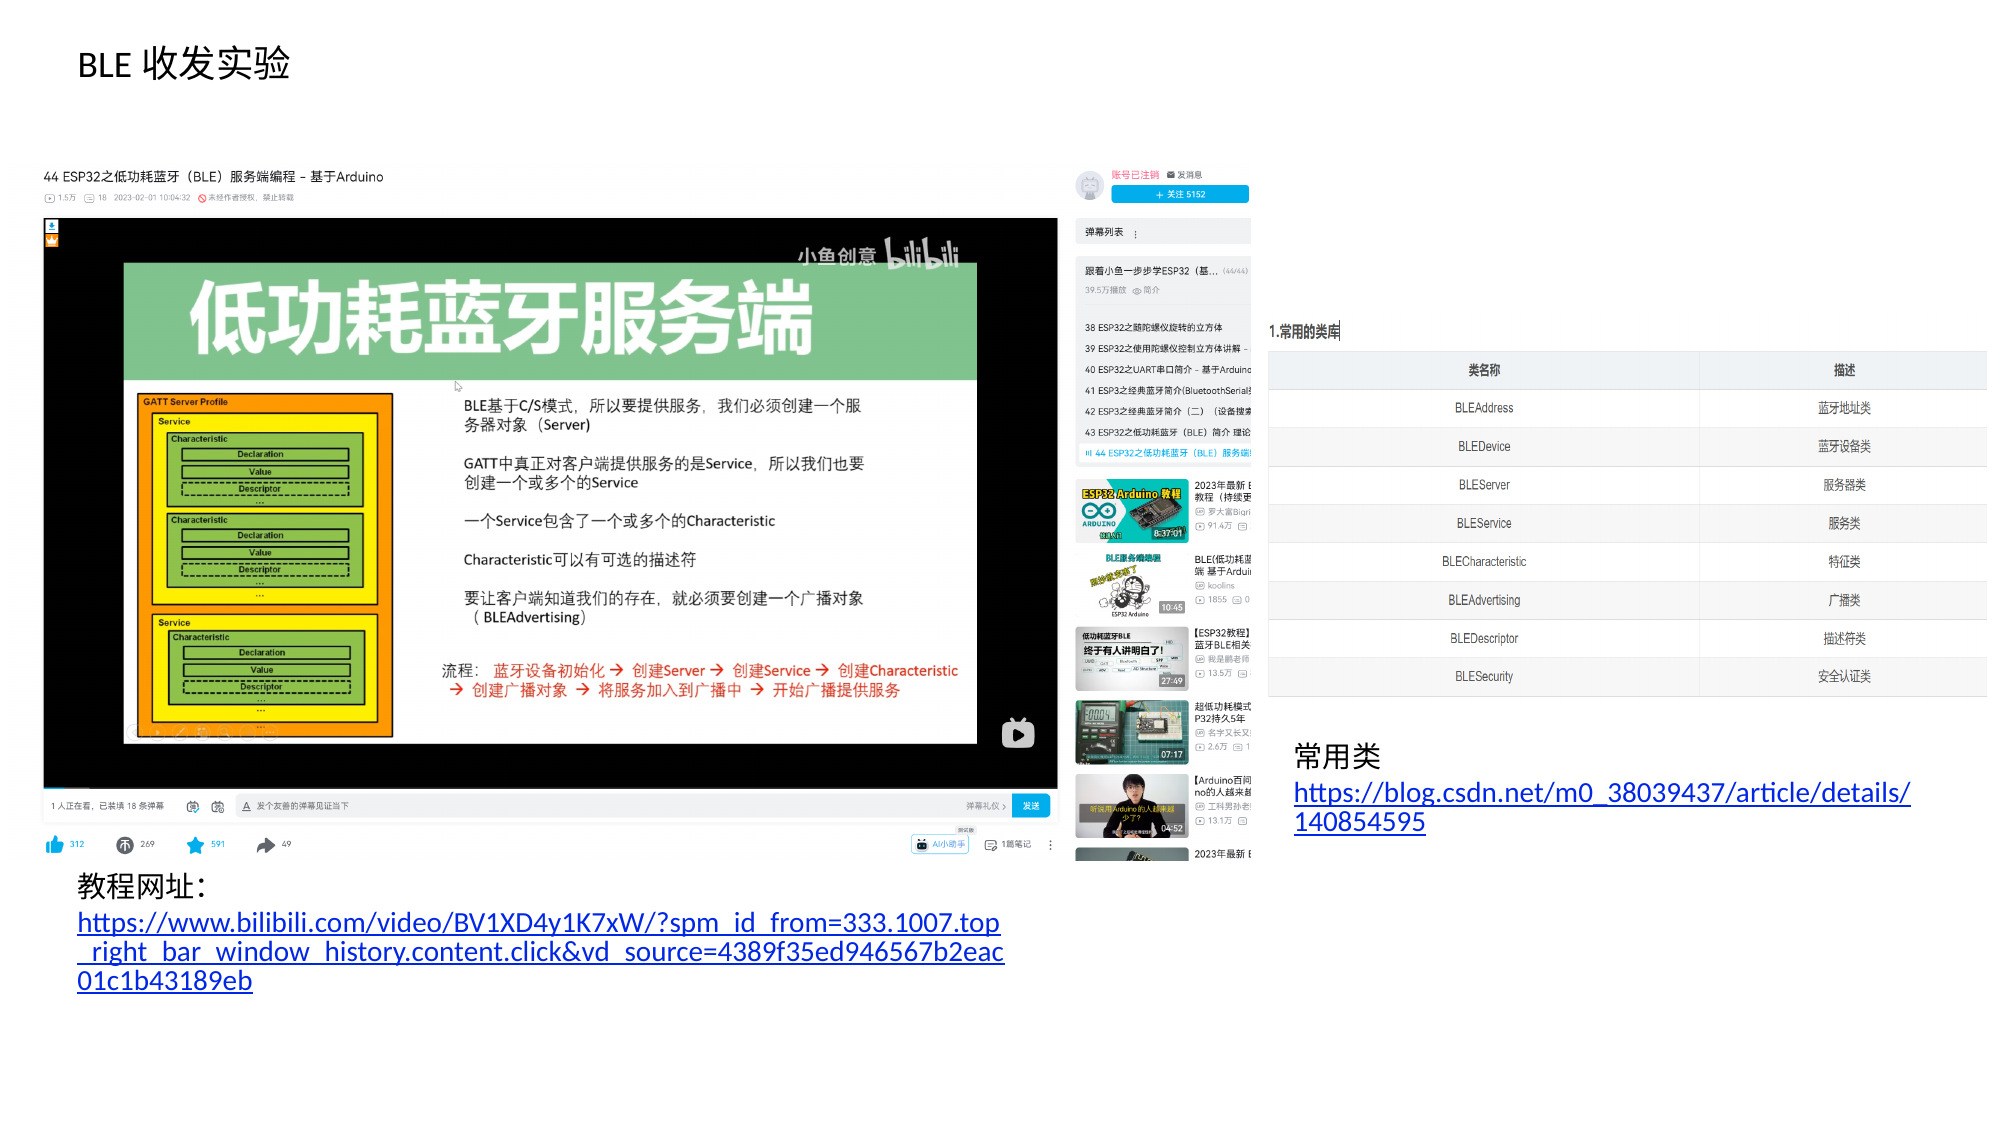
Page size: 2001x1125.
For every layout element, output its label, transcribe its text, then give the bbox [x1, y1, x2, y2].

picture [8, 162, 1251, 861]
text_box 常用类https://blog.csdn.net/m0_38039437/article/details/140854595 [1278, 731, 1929, 928]
text_box BLE收发实验 [62, 32, 730, 93]
text_box 教程网址：https://www.bilibili.com/video/BV1XD4y1K7xW/?spm_id_from=333.1007.top_right_bar_window_history.content.click&vd_source=4389f35ed946567b2eac01c1b43189eb [62, 861, 1023, 948]
picture [1262, 311, 1988, 705]
